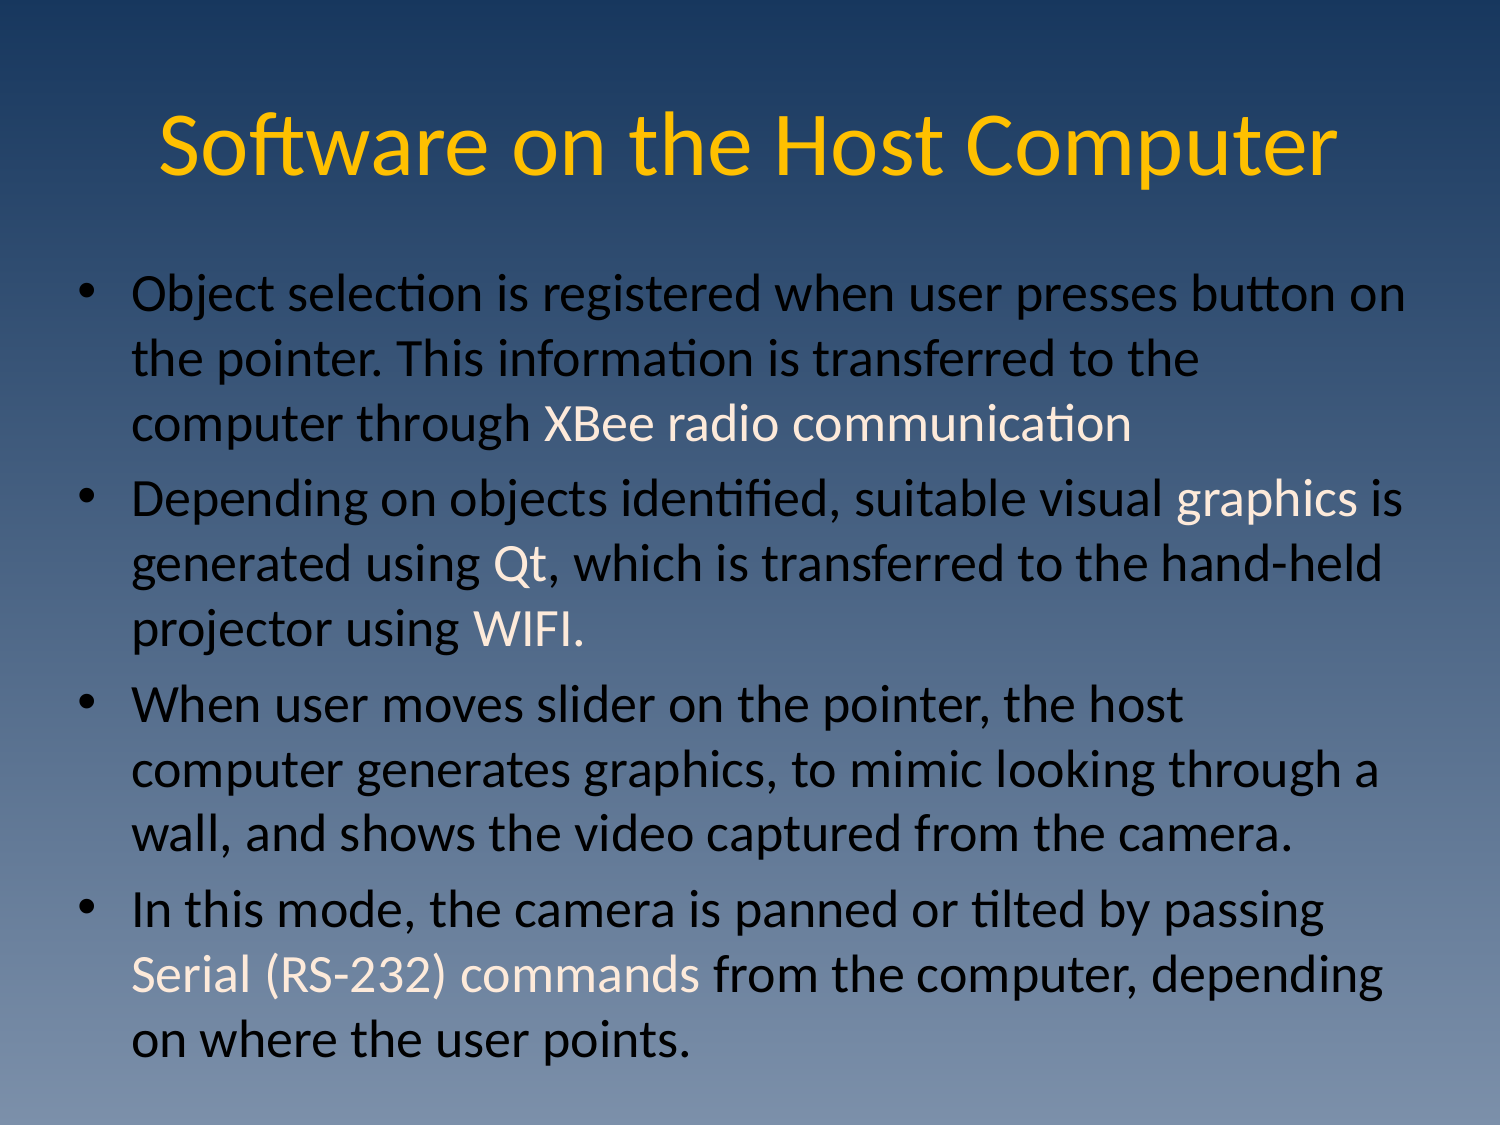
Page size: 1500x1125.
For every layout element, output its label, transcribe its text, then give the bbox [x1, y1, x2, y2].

list Object selection is registered when user presses button on the pointer. This information is transferred to the computer through XBee radio communication Depending on objects identified, suitable visual graphics is generated using Qt, which is transferred to the hand-held projector using WIFI. When user moves slider on the pointer, the host computer generates graphics, to mimic looking through a wall, and shows the video captured from the camera. In this mode, the camera is panned or tilted by passing Serial (RS-232) commands from the computer, depending on where the user points. [62, 249, 1425, 1088]
title Software on the Host Computer [75, 45, 1425, 233]
